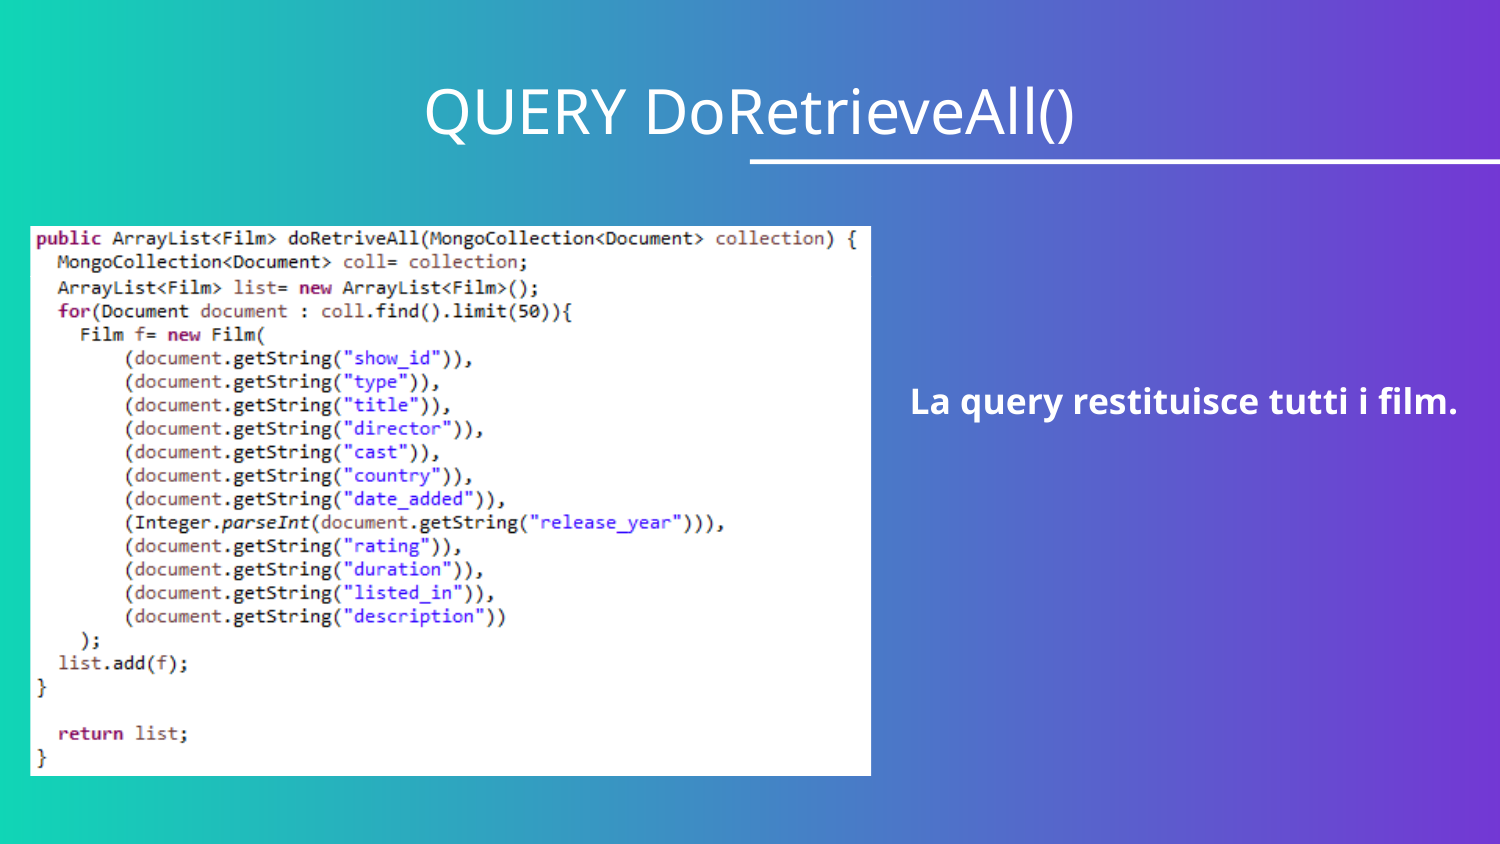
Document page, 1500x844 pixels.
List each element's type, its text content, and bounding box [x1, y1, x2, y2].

text_box La query restituisce tutti i film. [894, 364, 1500, 844]
picture [30, 226, 872, 776]
title QUERY DoRetrieveAll() [101, 22, 1399, 162]
